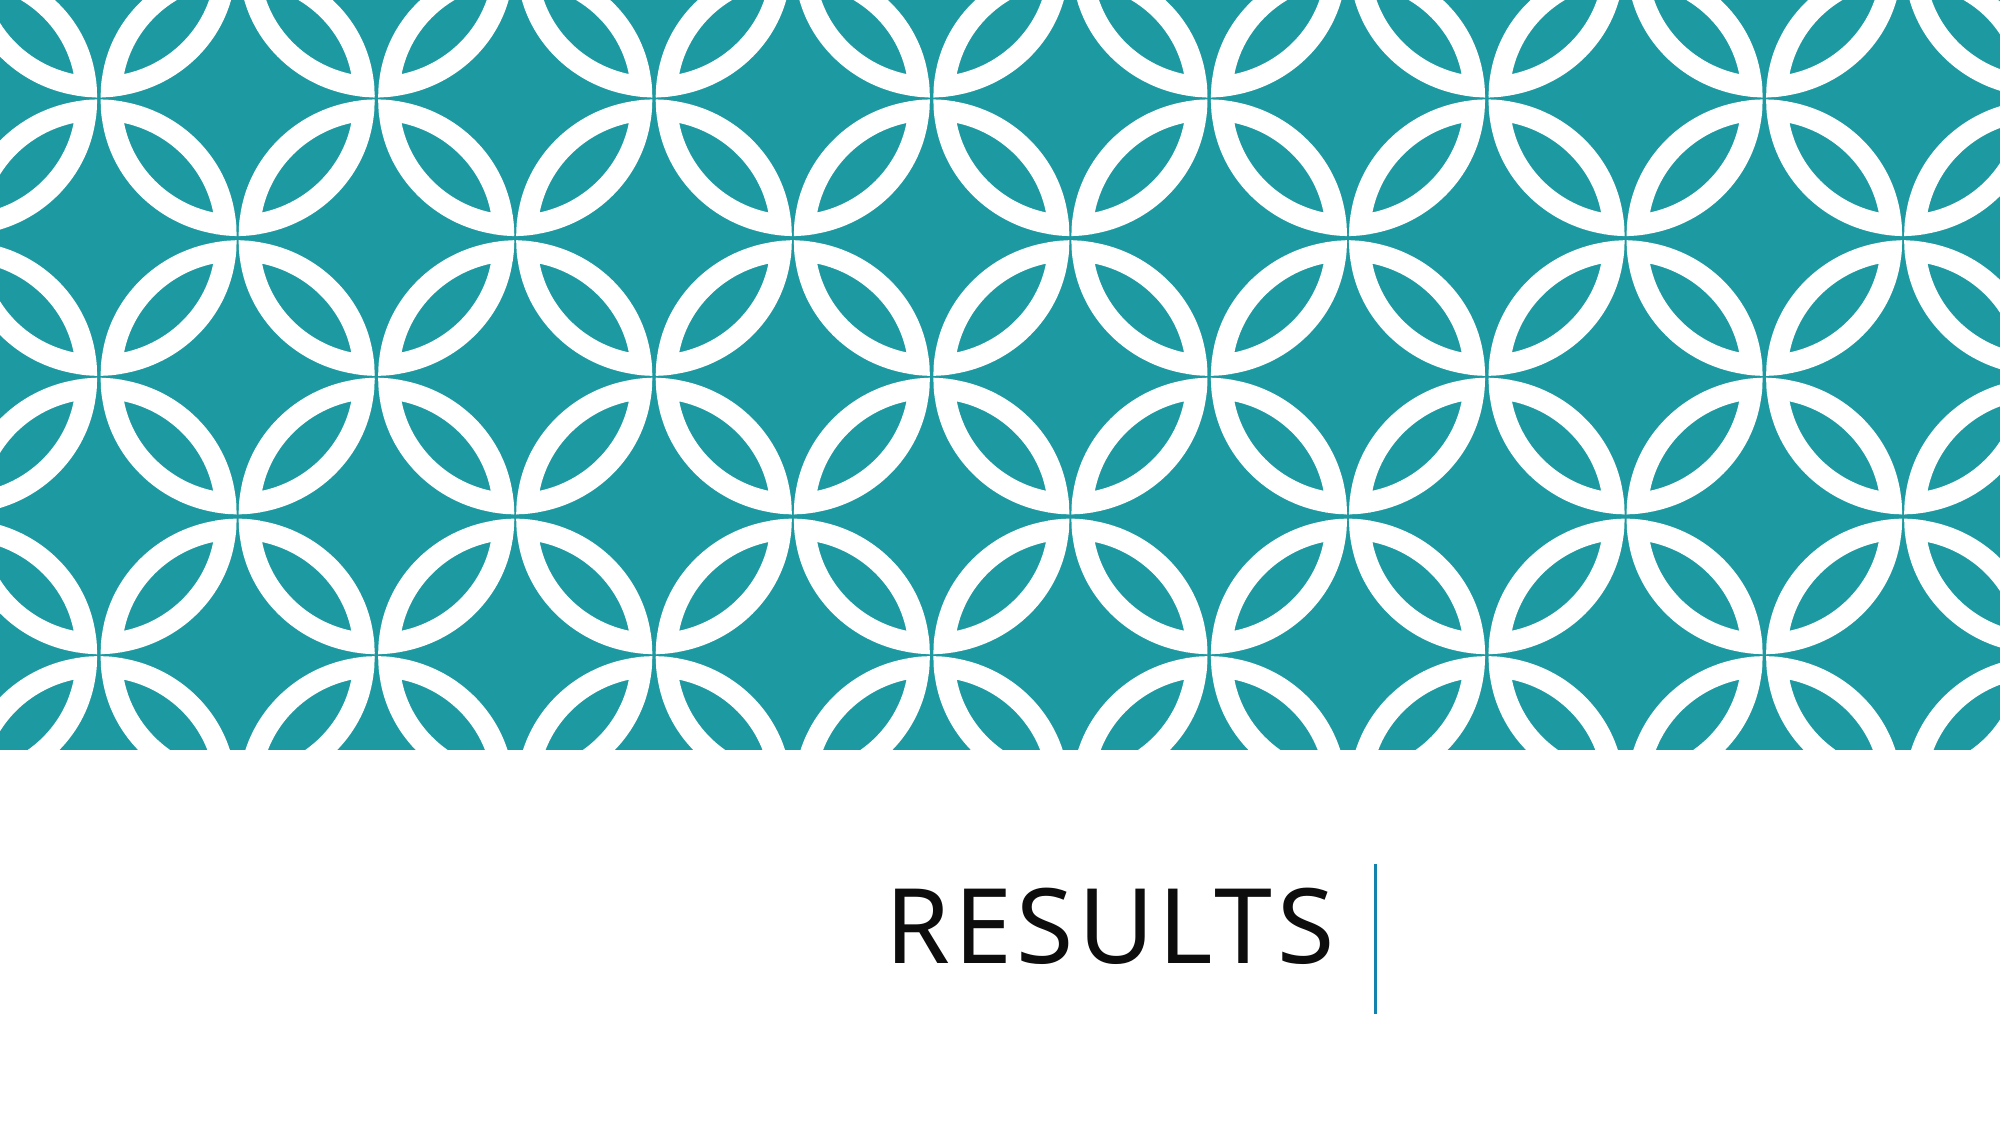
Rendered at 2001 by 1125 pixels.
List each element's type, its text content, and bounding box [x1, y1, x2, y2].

title Results [75, 813, 1350, 1054]
